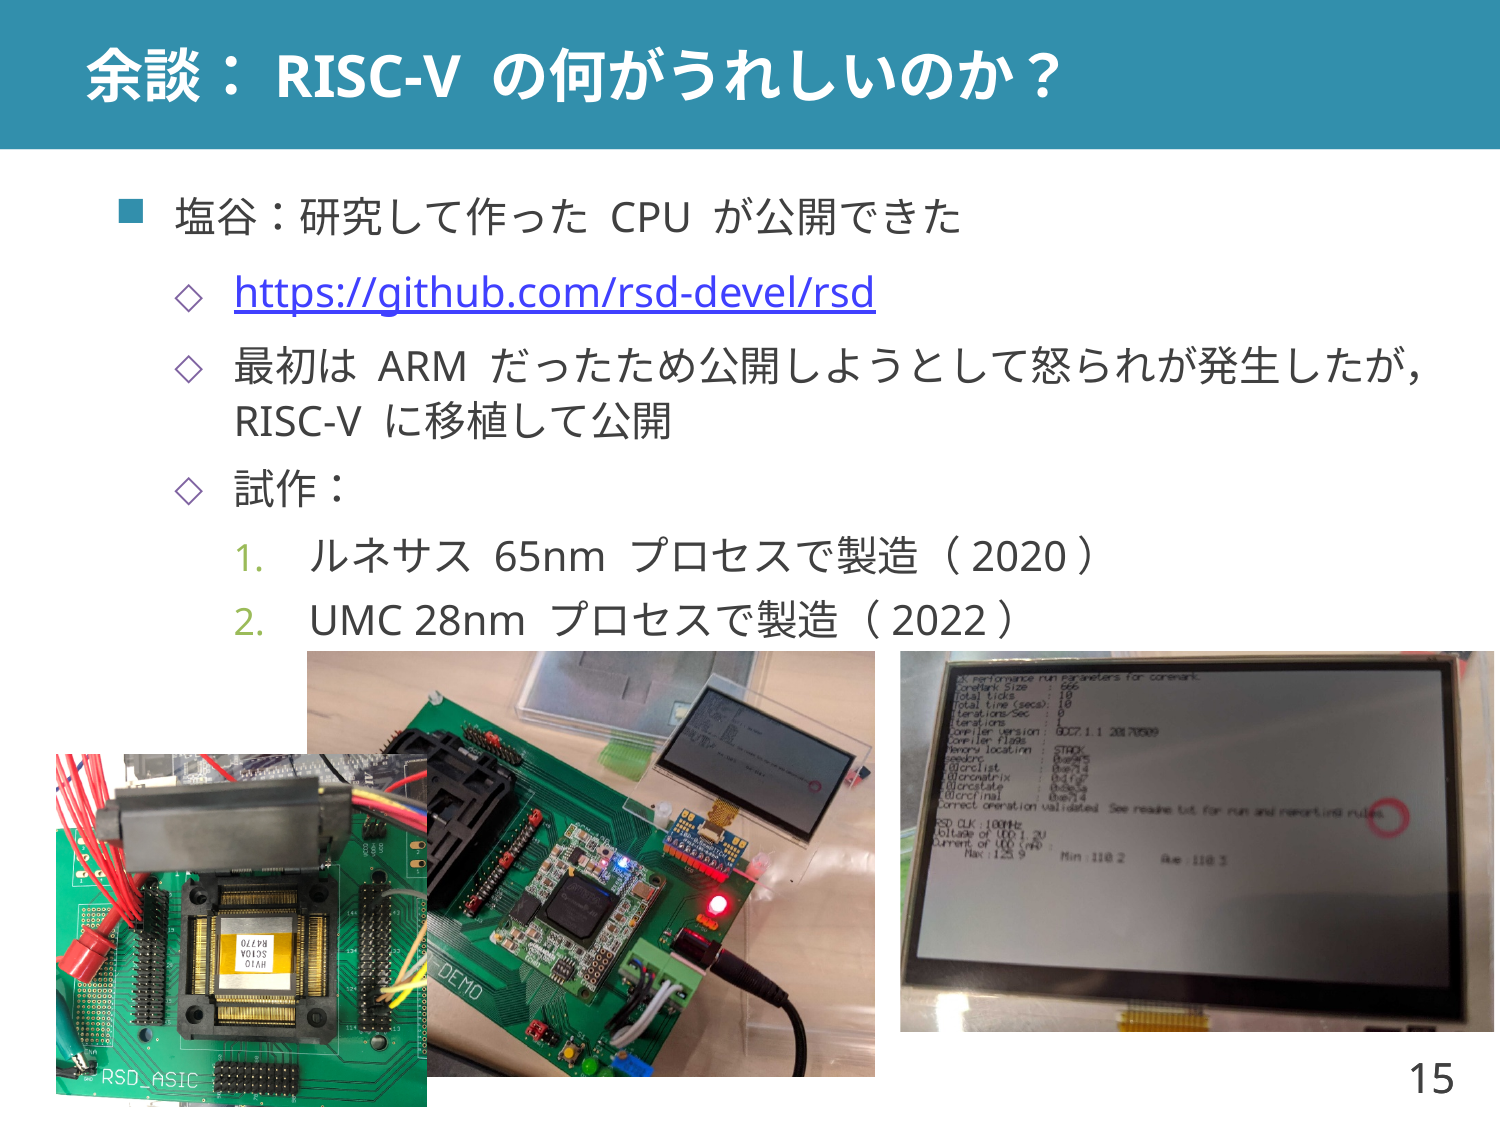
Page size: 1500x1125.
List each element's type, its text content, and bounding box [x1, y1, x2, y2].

title 余談：RISC-V の何がうれしいのか？ [70, 0, 1500, 150]
picture [55, 650, 876, 1107]
picture [900, 650, 1495, 1033]
list 塩谷：研究して作った CPU が公開できた https://github.com/rsd-devel/rsd 最初は ARM だったため公開しようとして怒られが発生したが，RISC-V に移植して公開 試作： ルネサス 65nm プロセスで製造（2020） UMC 28nm プロセスで製造（2022） [100, 178, 1489, 1036]
